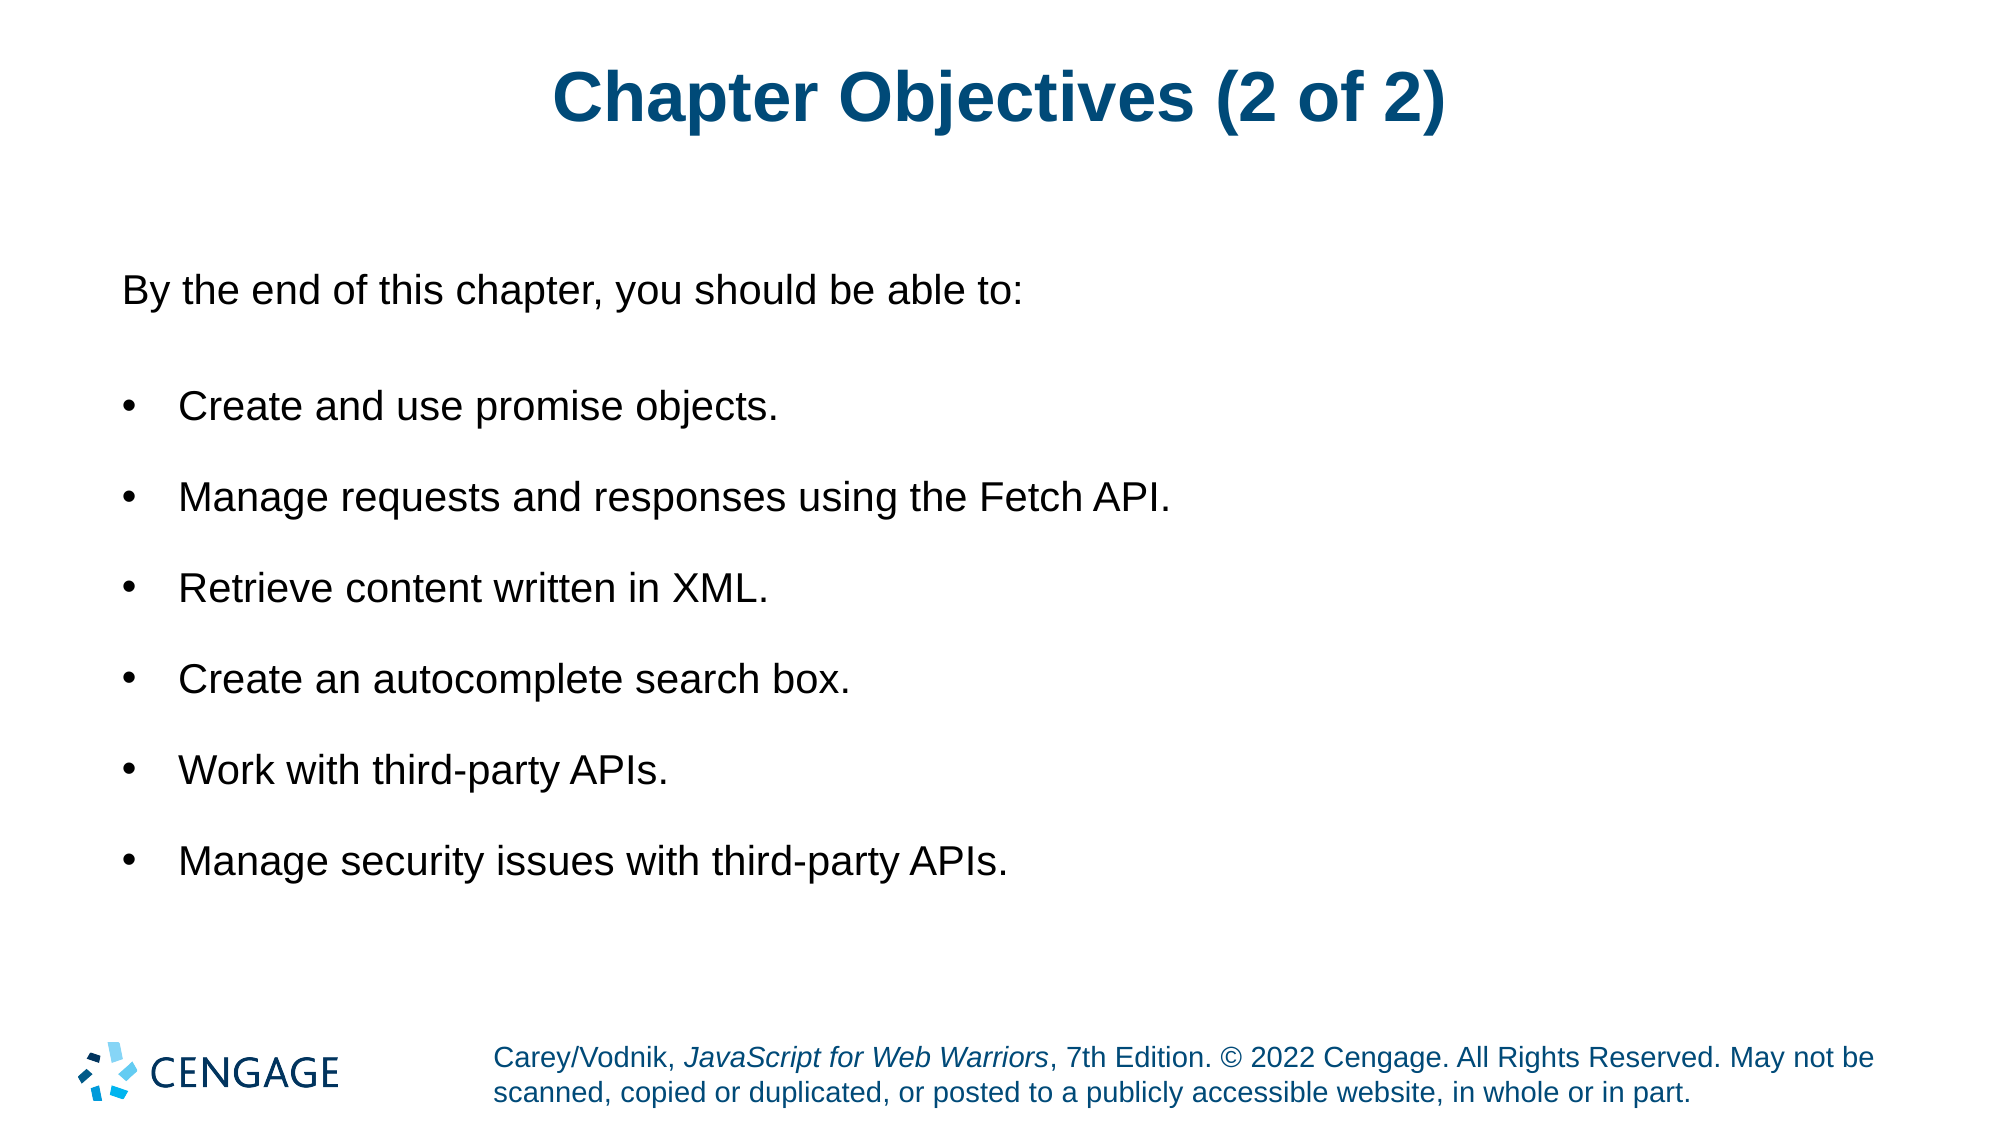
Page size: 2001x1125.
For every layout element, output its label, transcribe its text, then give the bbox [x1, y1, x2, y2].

list By the end of this chapter, you should be able to: Create and use promise objects. Manage requests and responses using the Fetch API. Retrieve content written in XML. Create an autocomplete search box. Work with third-party APIs. Manage security issues with third-party APIs. [121, 268, 1880, 990]
title Chapter Objectives (2 of 2) [137, 59, 1863, 171]
picture [78, 1042, 338, 1101]
